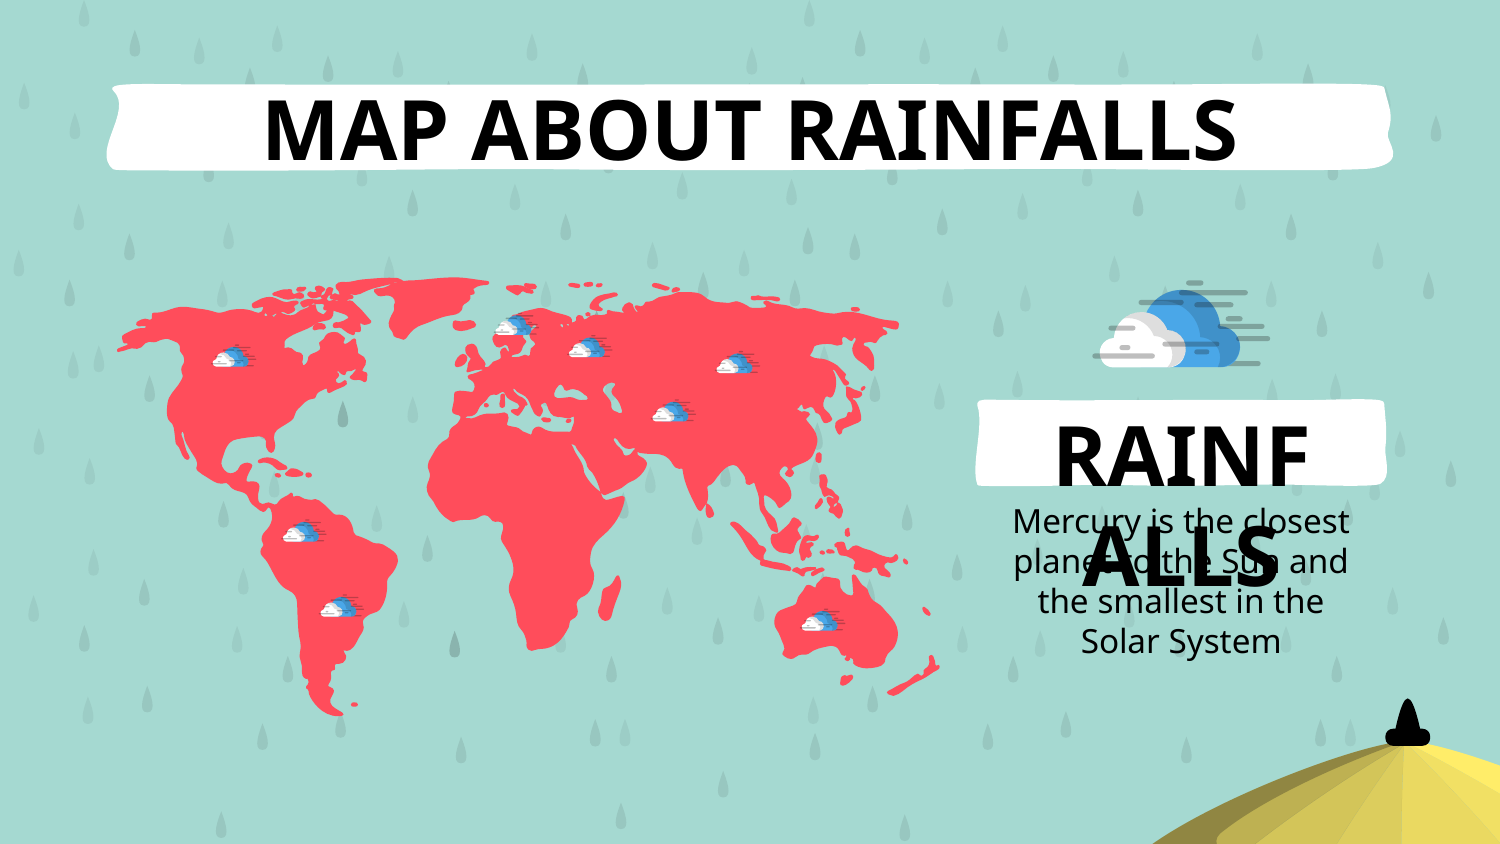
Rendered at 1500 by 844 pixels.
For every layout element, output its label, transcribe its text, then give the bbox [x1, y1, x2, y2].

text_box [210, 344, 257, 367]
text_box [975, 399, 1387, 486]
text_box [714, 350, 761, 374]
title Mercury is the closest planet to the Sun and the smallest in the Solar System [980, 485, 1382, 643]
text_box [116, 277, 941, 717]
title RAINFALLS [1015, 388, 1347, 463]
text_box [280, 519, 327, 542]
text_box [112, 83, 1394, 166]
title MAP ABOUT RAINFALLS [118, 87, 1382, 167]
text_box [799, 608, 846, 631]
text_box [493, 312, 540, 336]
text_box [566, 334, 613, 358]
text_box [318, 594, 365, 617]
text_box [1091, 280, 1271, 368]
text_box [106, 113, 1378, 171]
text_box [650, 399, 697, 422]
